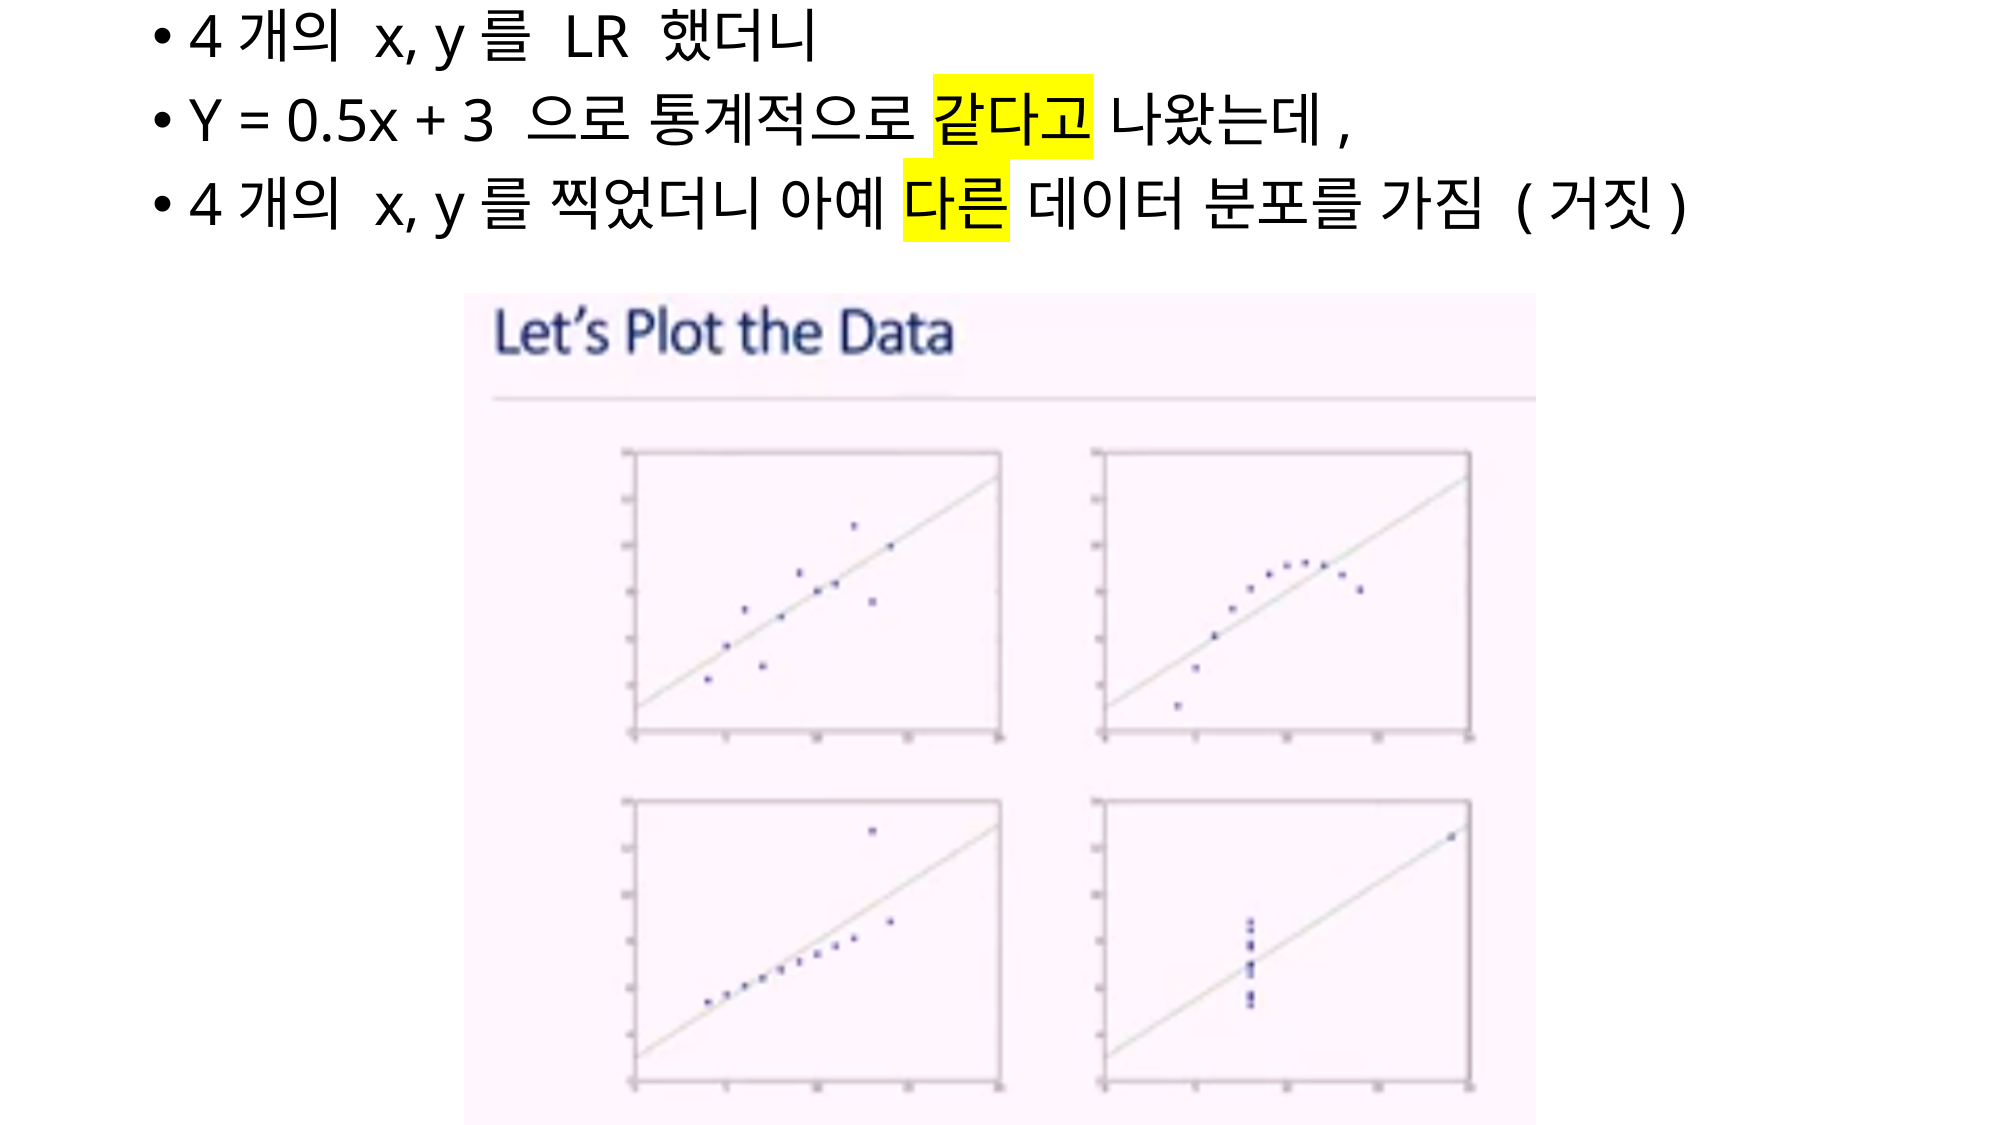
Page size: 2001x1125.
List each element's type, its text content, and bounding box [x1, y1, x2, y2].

picture [464, 293, 1536, 1125]
list 4개의 x, y를 LR 했더니 Y = 0.5x + 3 으로 통계적으로 같다고 나왔는데, 4개의 x, y를 찍었더니 아예 다른 데이터 분포를 가짐 (거짓) [137, 0, 1863, 1125]
